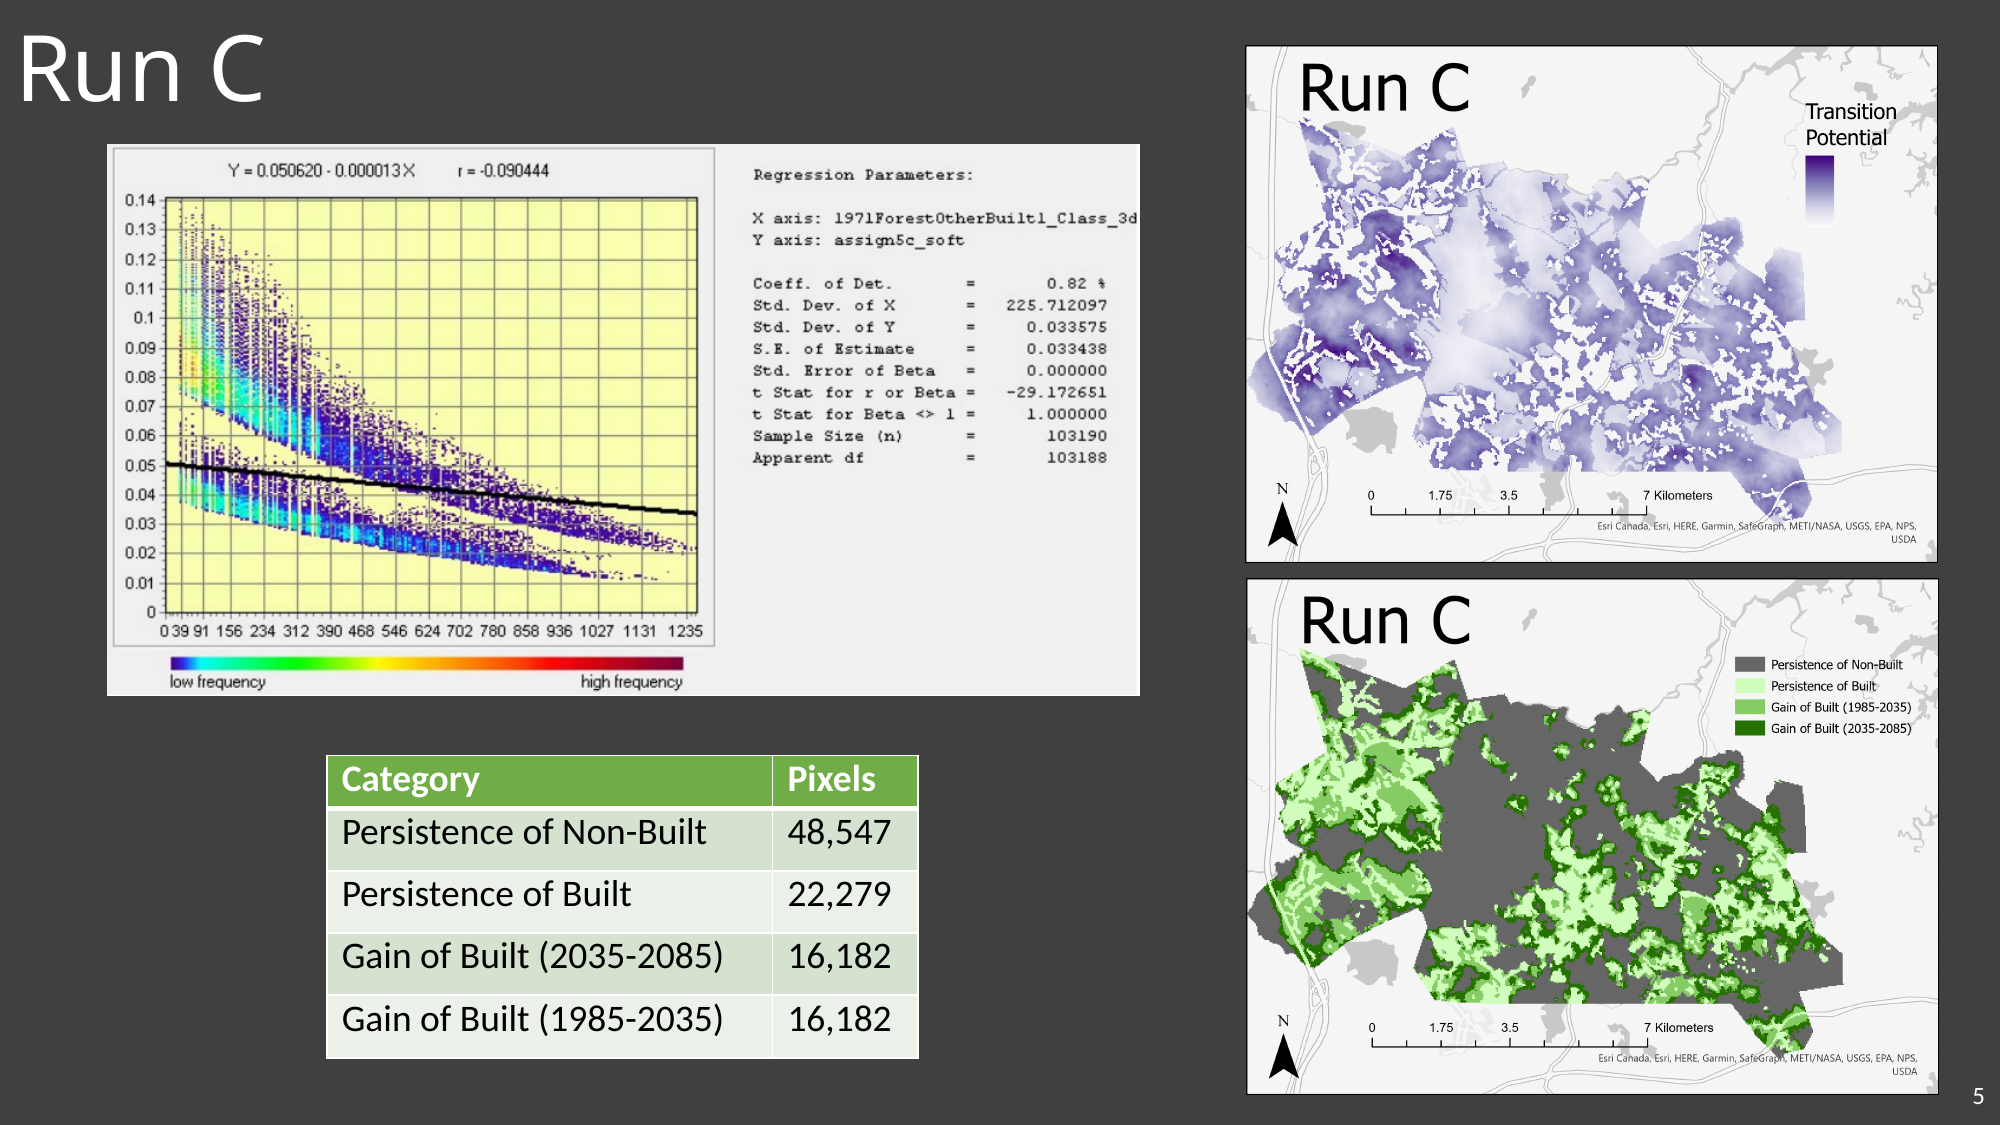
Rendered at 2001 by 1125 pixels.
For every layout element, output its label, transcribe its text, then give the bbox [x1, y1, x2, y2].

picture [1245, 45, 1938, 563]
picture [107, 144, 1140, 696]
table_cell 22,279 [773, 872, 917, 932]
slide_number 5 [1550, 1064, 2000, 1125]
picture [1246, 578, 1939, 1095]
table_cell 16,182 [773, 934, 917, 994]
table_header Pixels [773, 756, 917, 806]
table_cell Persistence of Non-Built [328, 811, 772, 870]
table_cell Persistence of Built [328, 872, 772, 932]
table_cell Gain of Built (1985-2035) [328, 996, 772, 1057]
table_cell Gain of Built (2035-2085) [328, 934, 772, 994]
table_cell 16,182 [773, 996, 917, 1057]
title Run C [0, 0, 1725, 145]
table_header Category [328, 756, 772, 806]
table_cell 48,547 [773, 811, 917, 870]
